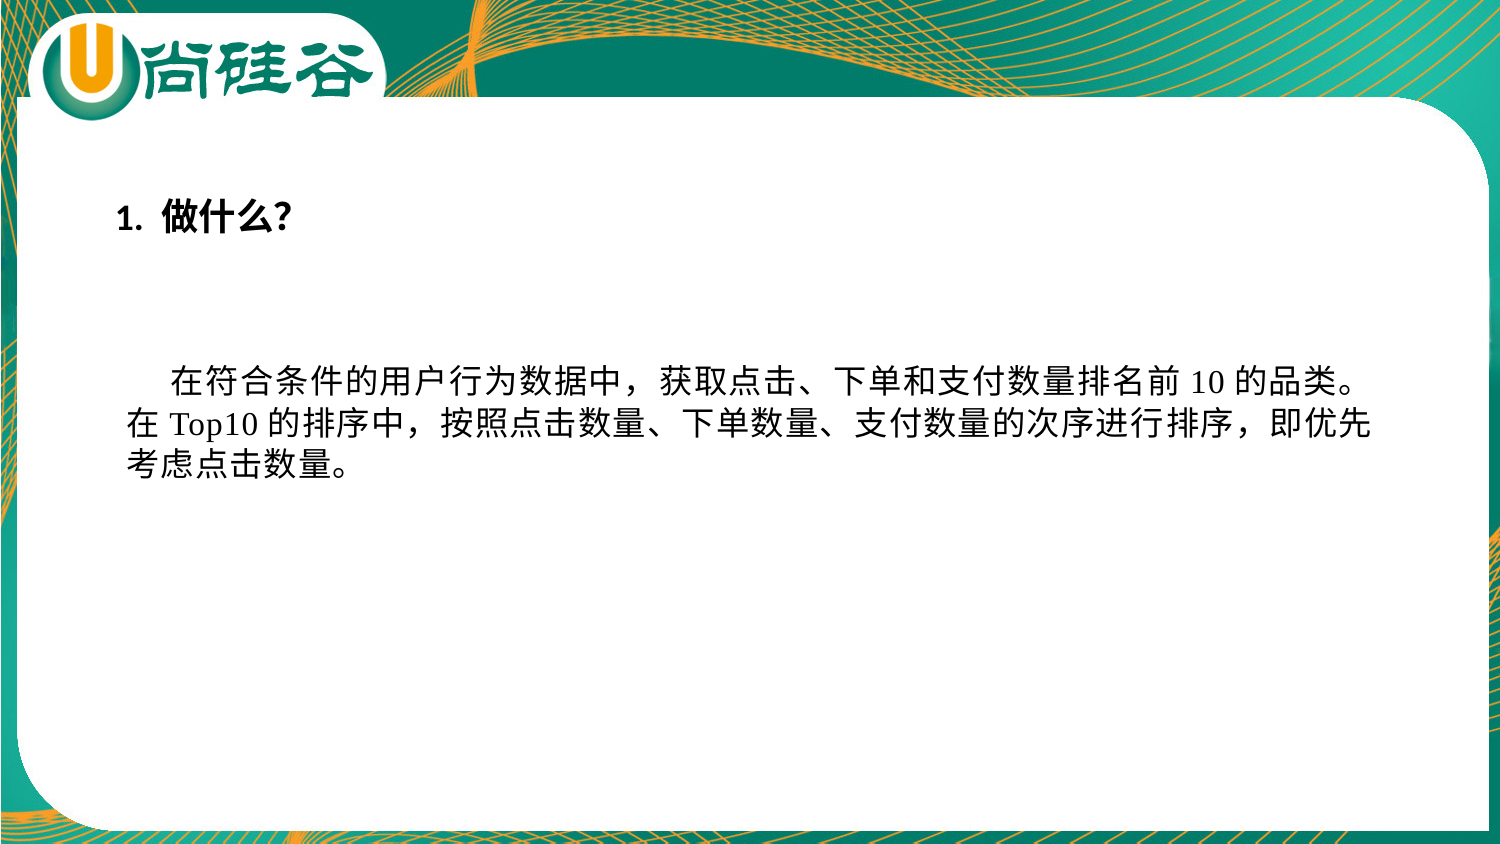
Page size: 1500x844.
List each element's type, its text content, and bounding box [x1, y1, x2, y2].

text_box 1. 做什么？ [100, 185, 313, 246]
text_box 在符合条件的用户行为数据中，获取点击、下单和支付数量排名前10的品类。在Top10的排序中，按照点击数量、下单数量、支付数量的次序进行排序，即优先考虑点击数量。 [112, 350, 1388, 491]
picture [0, 0, 1500, 844]
